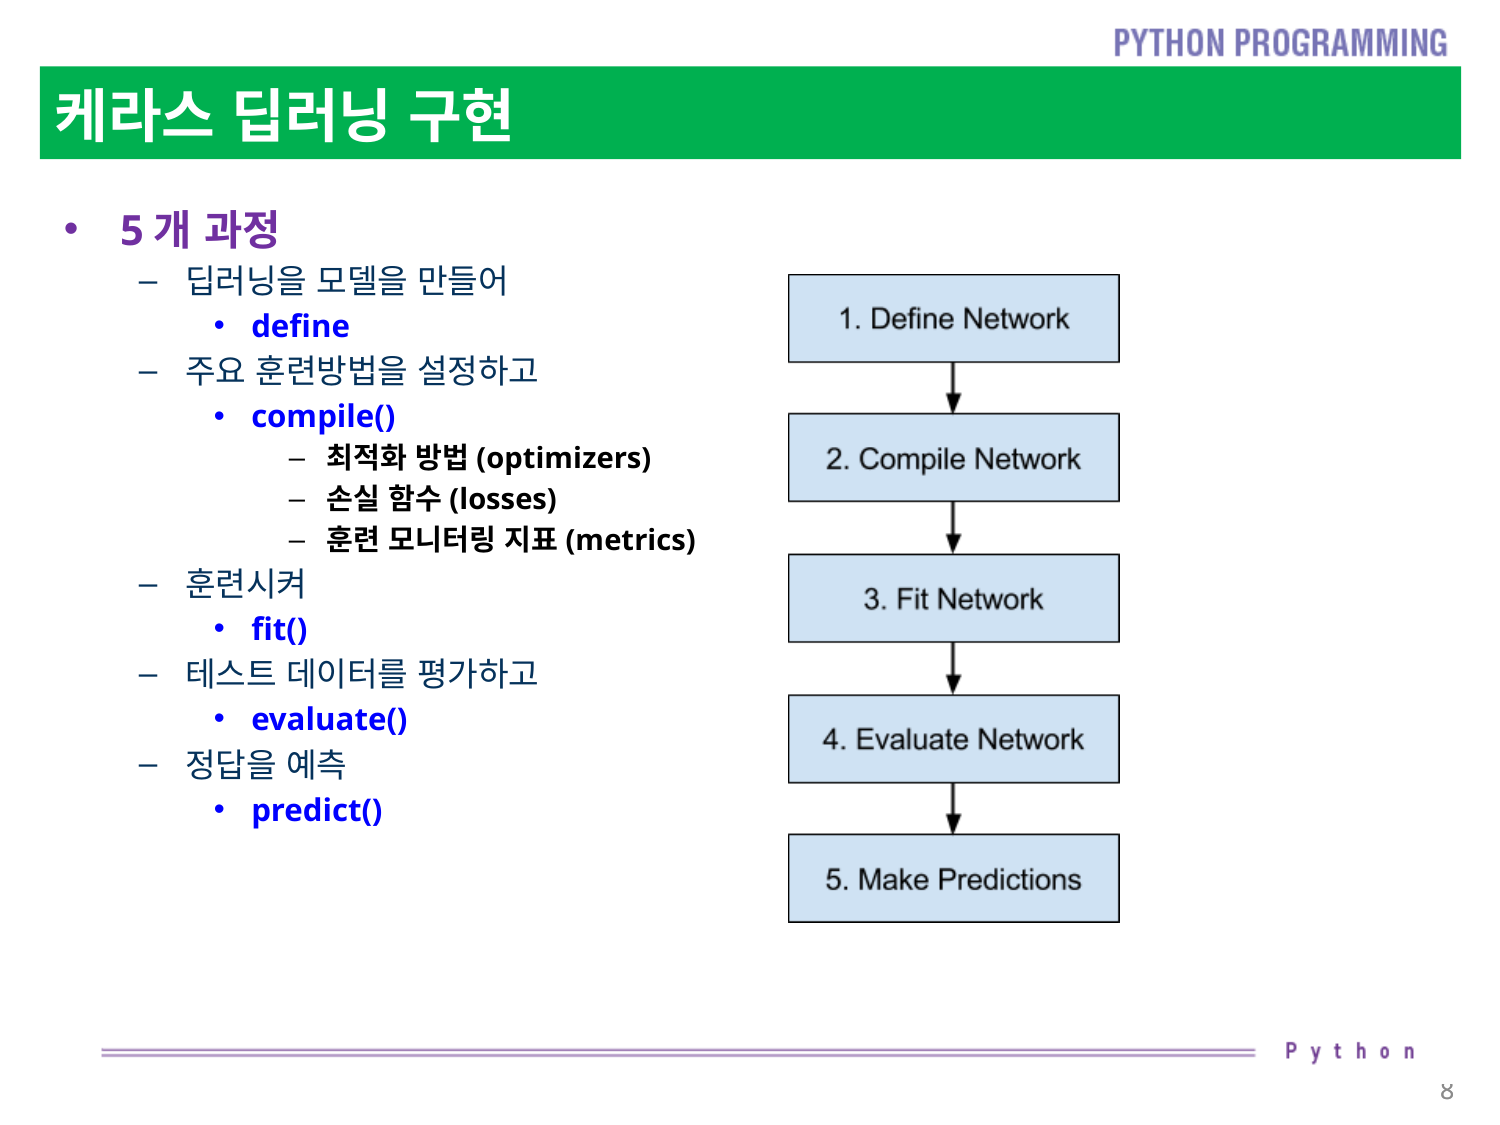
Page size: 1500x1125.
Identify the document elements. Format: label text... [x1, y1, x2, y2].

picture [18, 1020, 1483, 1084]
list 5개 과정 딥러닝을 모델을 만들어 define 주요 훈련방법을 설정하고 compile() 최적화 방법(optimizers) 손실 함수(losses) 훈련 모니터링 지표(metrics) 훈련시켜 fit() 테스트 데이터를 평가하고 evaluate() 정답을 예측 predict() [48, 195, 1461, 1041]
picture [787, 273, 1120, 923]
title 케라스 딥러닝 구현 [39, 76, 1444, 152]
slide_number 8 [1119, 1071, 1470, 1112]
picture [1106, 13, 1462, 66]
